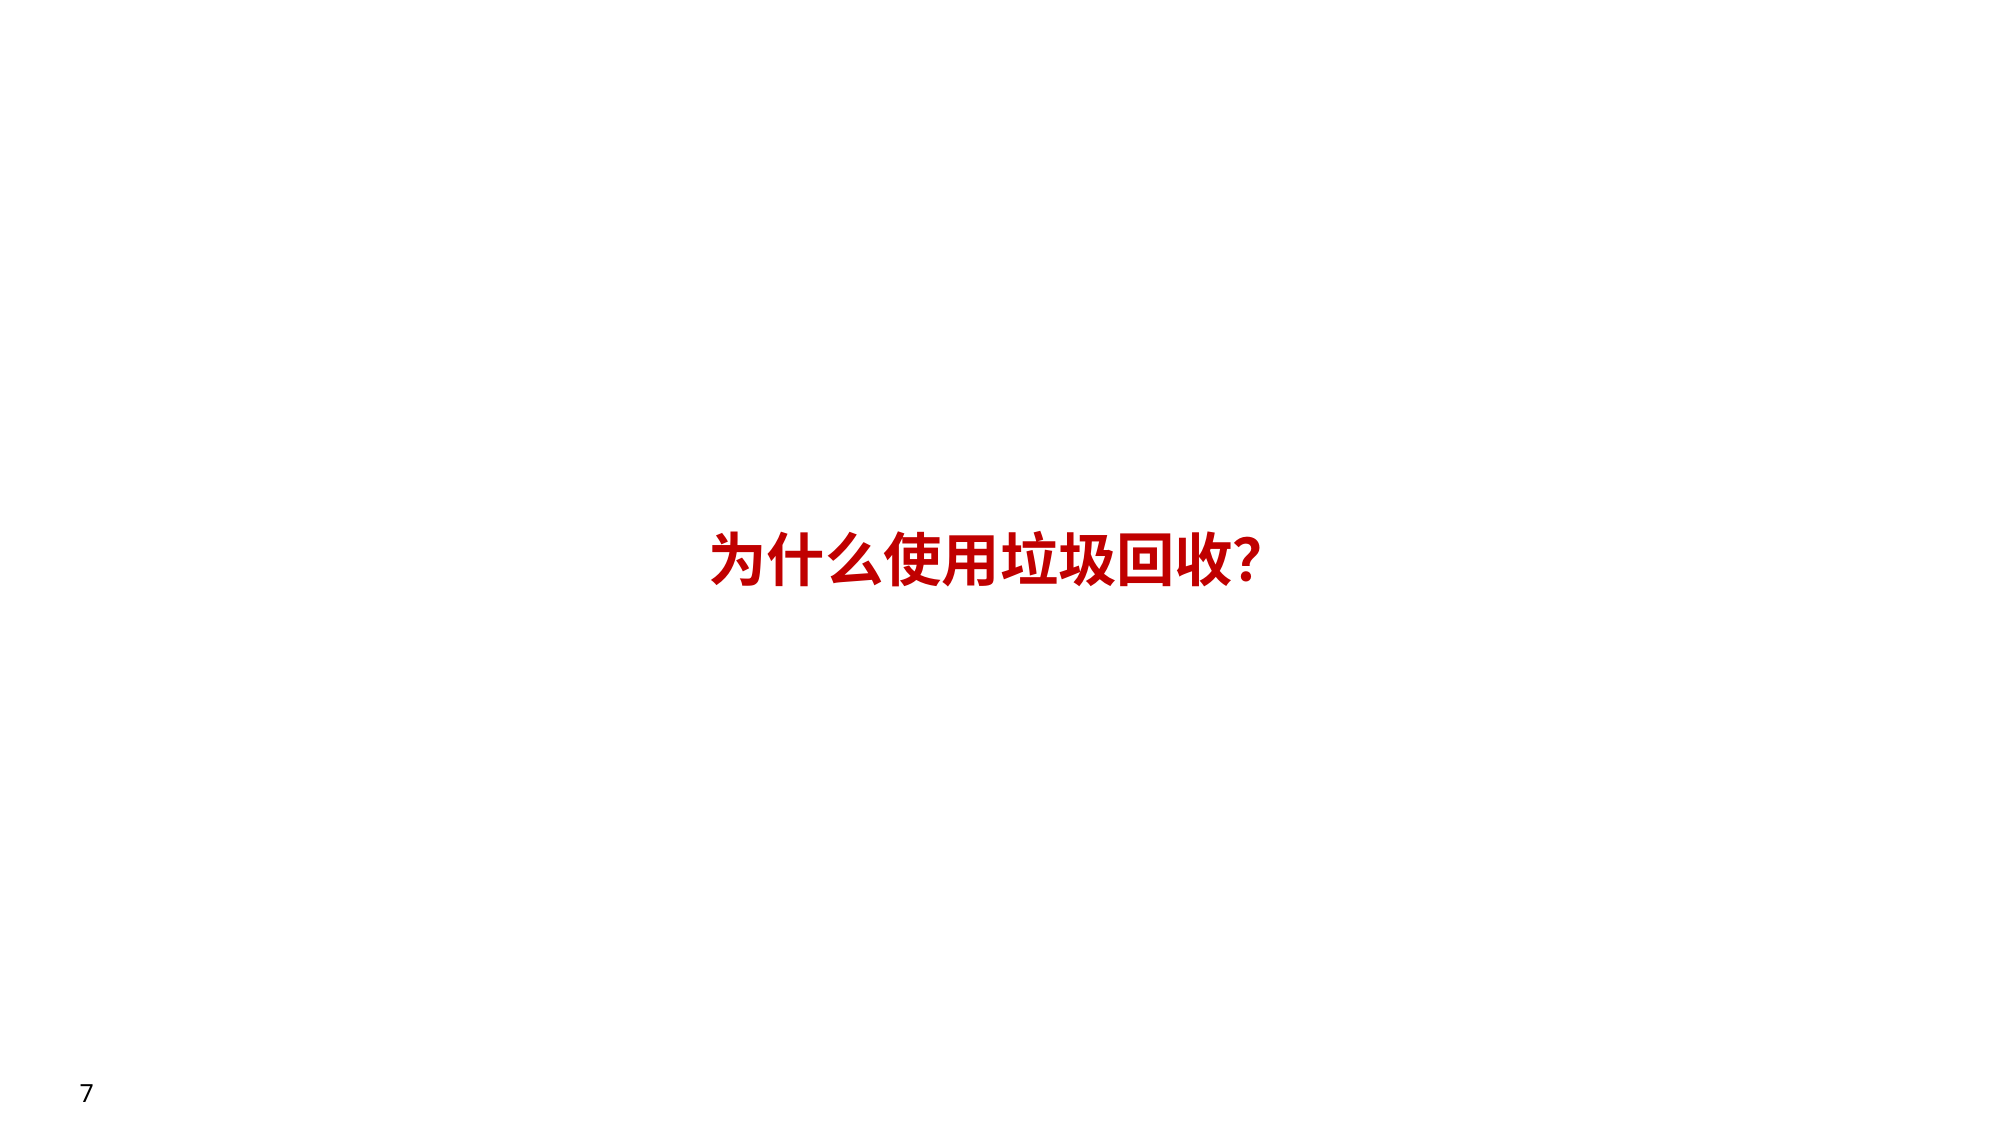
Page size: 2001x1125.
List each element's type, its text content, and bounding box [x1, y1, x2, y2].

title 为什么使用垃圾回收？ [137, 222, 1863, 903]
